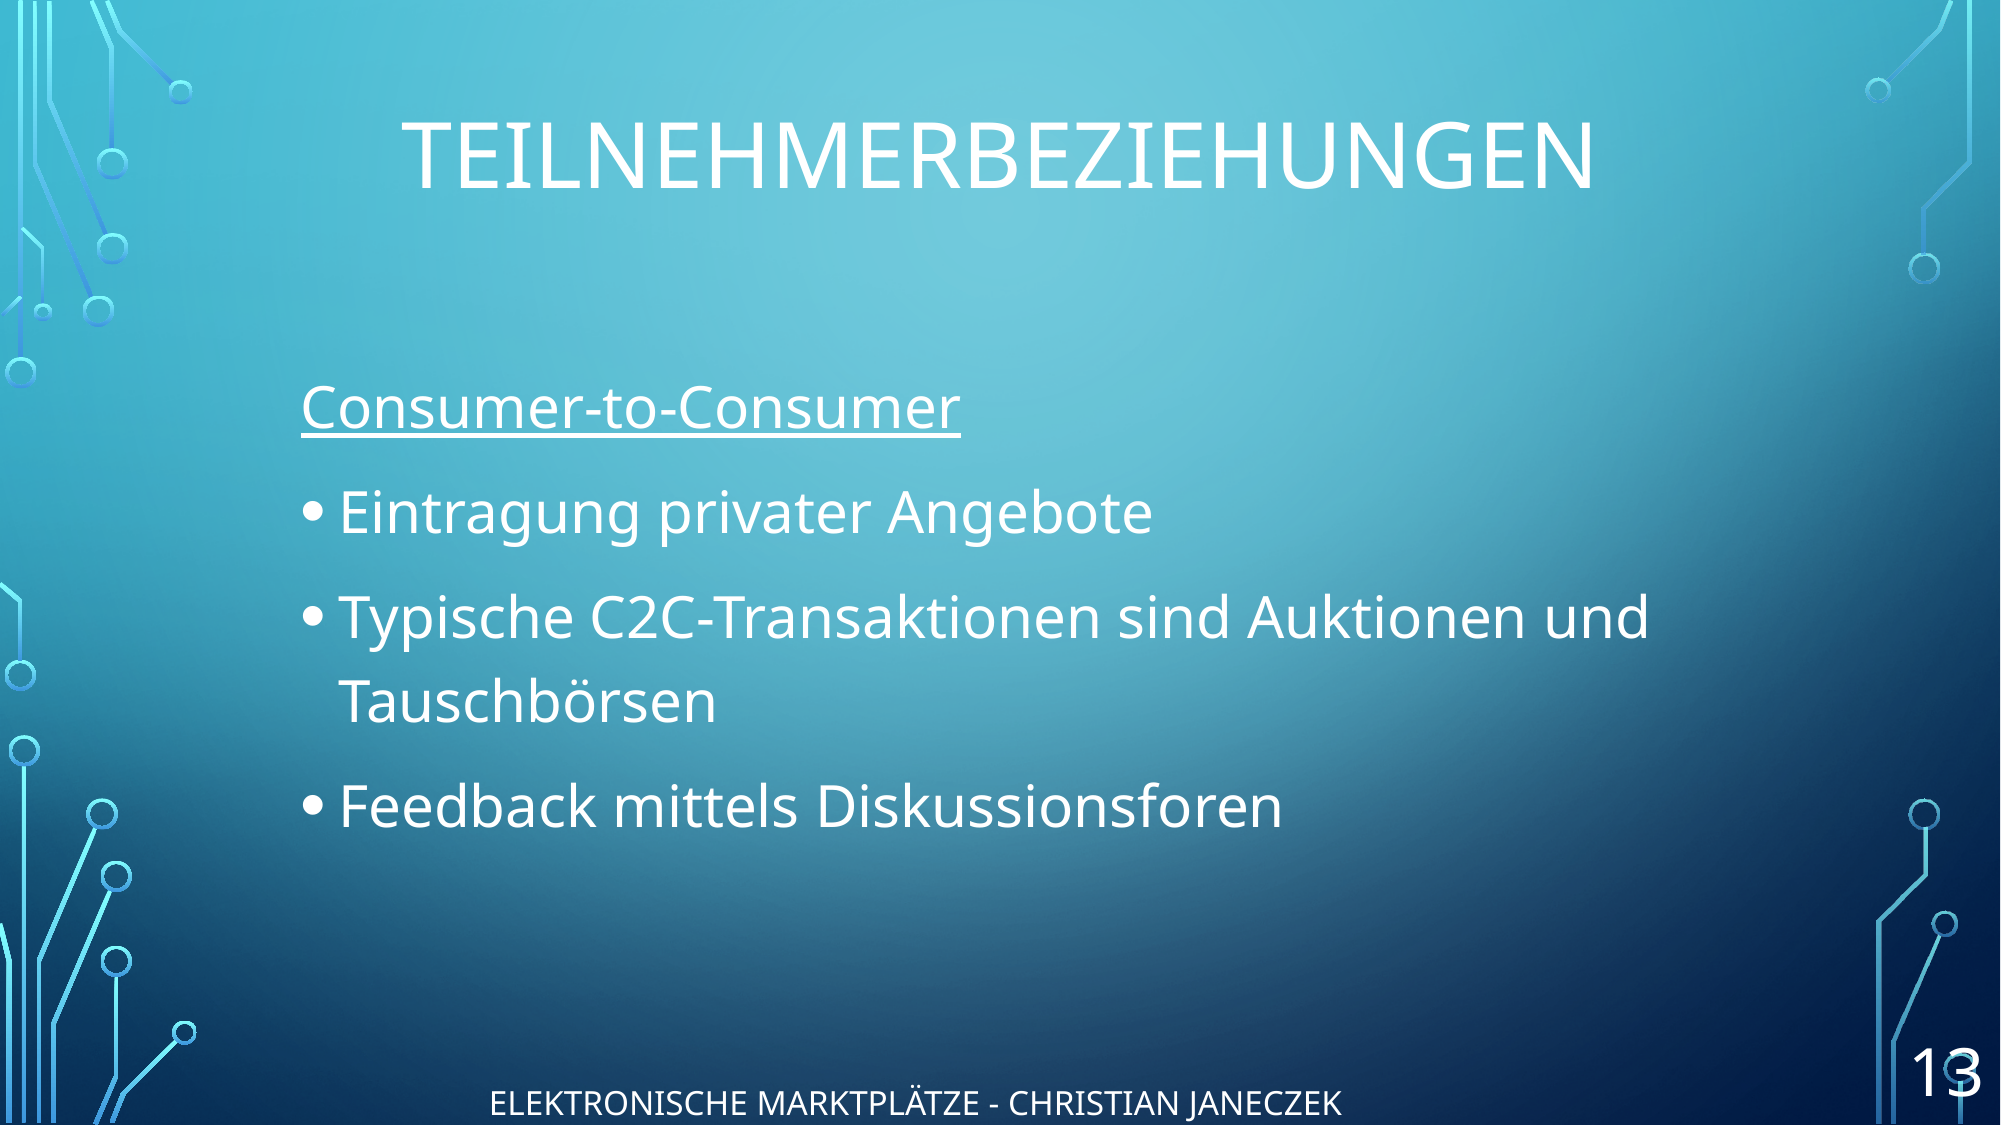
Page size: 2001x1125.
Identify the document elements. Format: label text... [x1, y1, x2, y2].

slide_number 13 [1825, 1024, 2000, 1125]
list Consumer-to-Consumer Eintragung privater Angebote Typische C2C-Transaktionen sind Auktionen und Tauschbörsen Feedback mittels Diskussionsforen [285, 349, 1686, 897]
title TEILNEHMERBEZIEHUNGEN [386, 35, 2000, 283]
footer Elektronische Marktplätze - Christian Janeczek [473, 1071, 1498, 1125]
